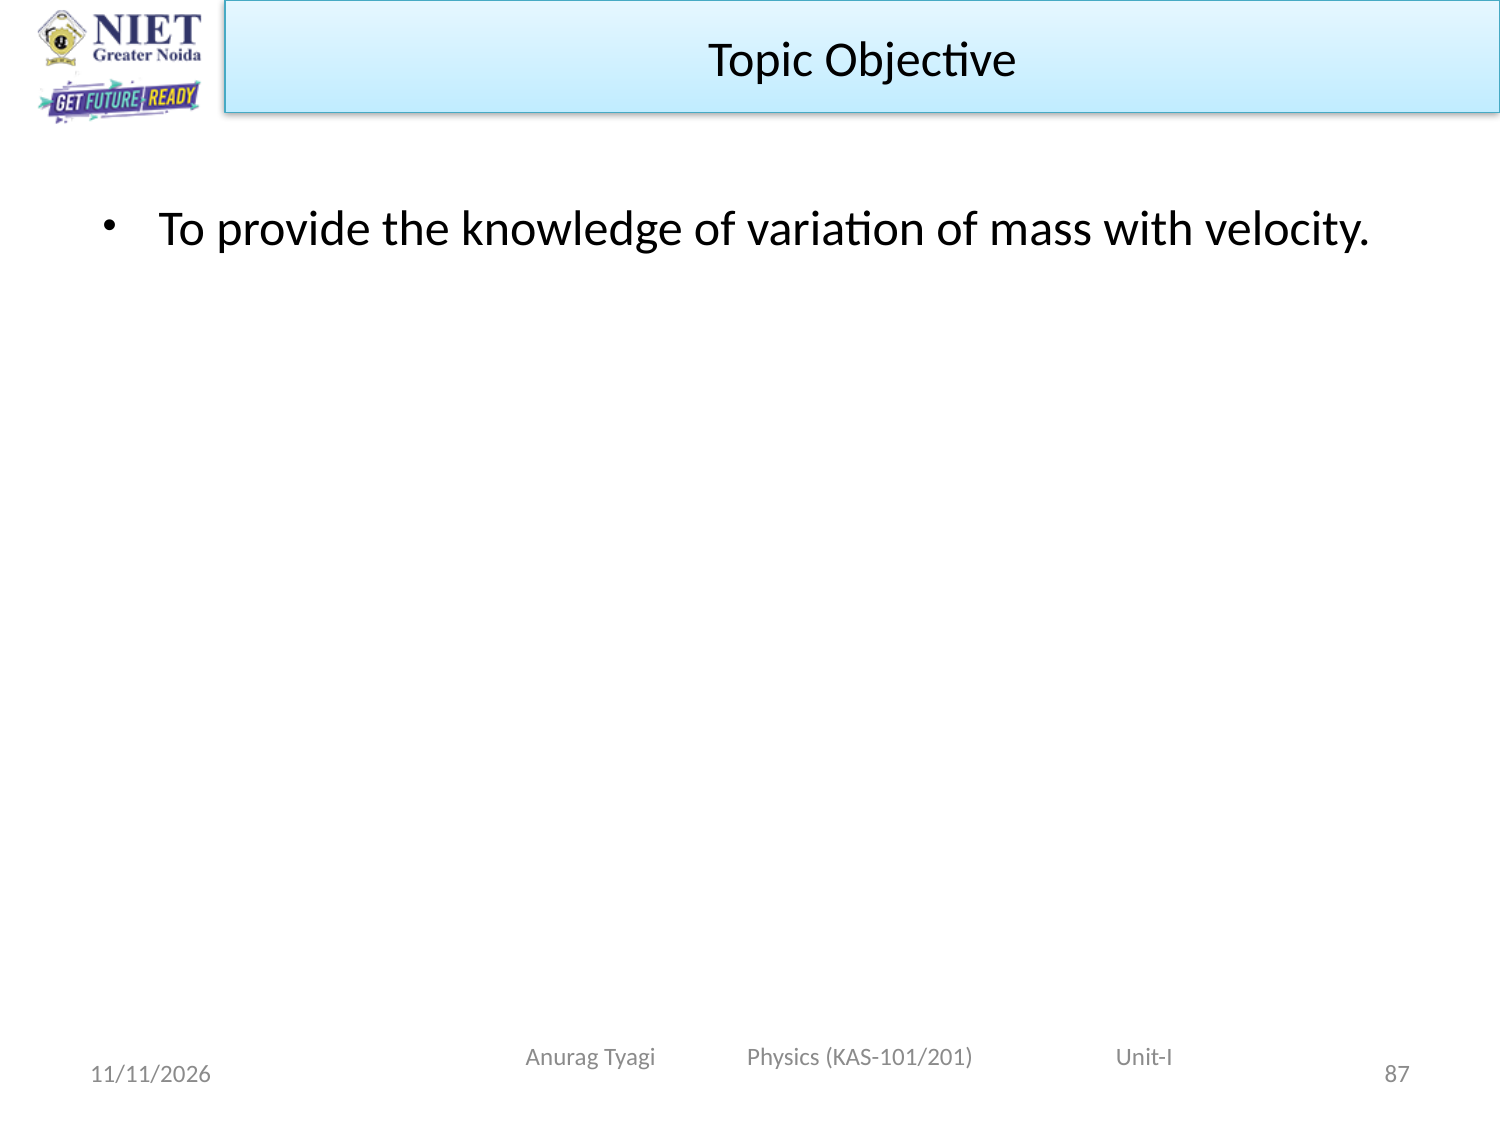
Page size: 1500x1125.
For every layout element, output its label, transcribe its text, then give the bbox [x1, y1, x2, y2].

slide_number 87 [1074, 1042, 1425, 1103]
list To provide the knowledge of variation of mass with velocity. [87, 187, 1438, 930]
footer Anurag Tyagi Physics (KAS-101/201) Unit-I [462, 1025, 1238, 1085]
picture [0, 0, 238, 135]
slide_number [75, 1042, 425, 1103]
text_box Topic Objective [238, 0, 1500, 113]
